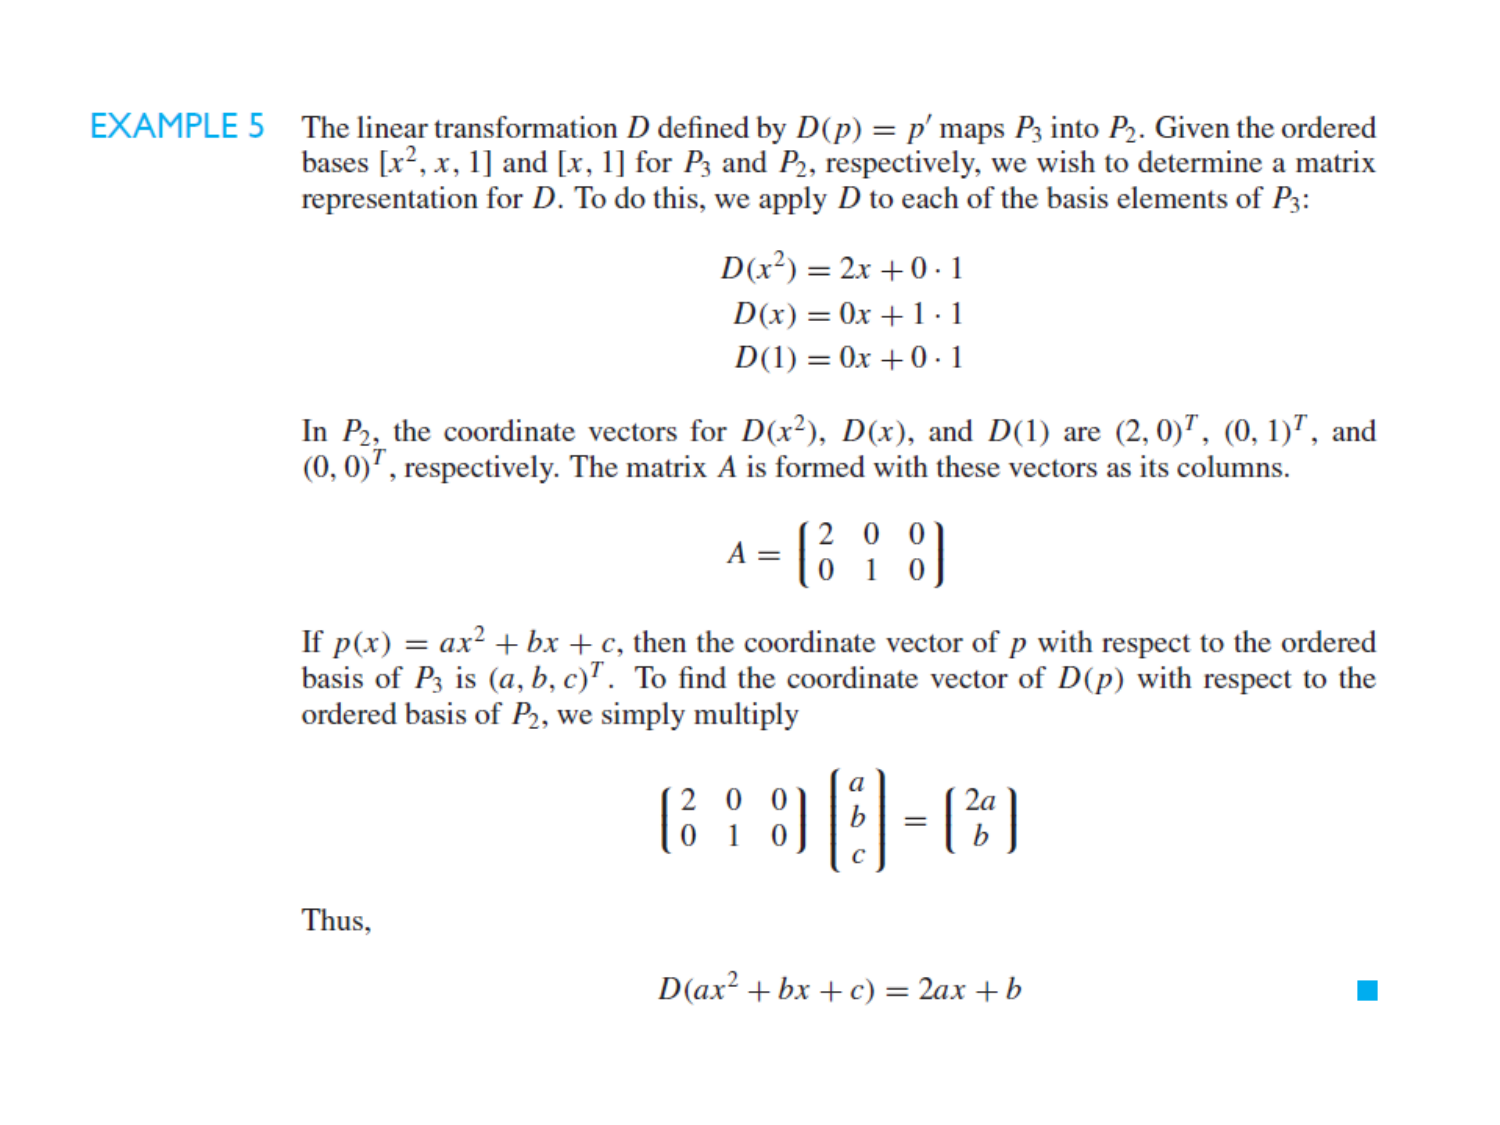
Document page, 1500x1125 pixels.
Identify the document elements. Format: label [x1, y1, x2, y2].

picture [72, 99, 1428, 1026]
